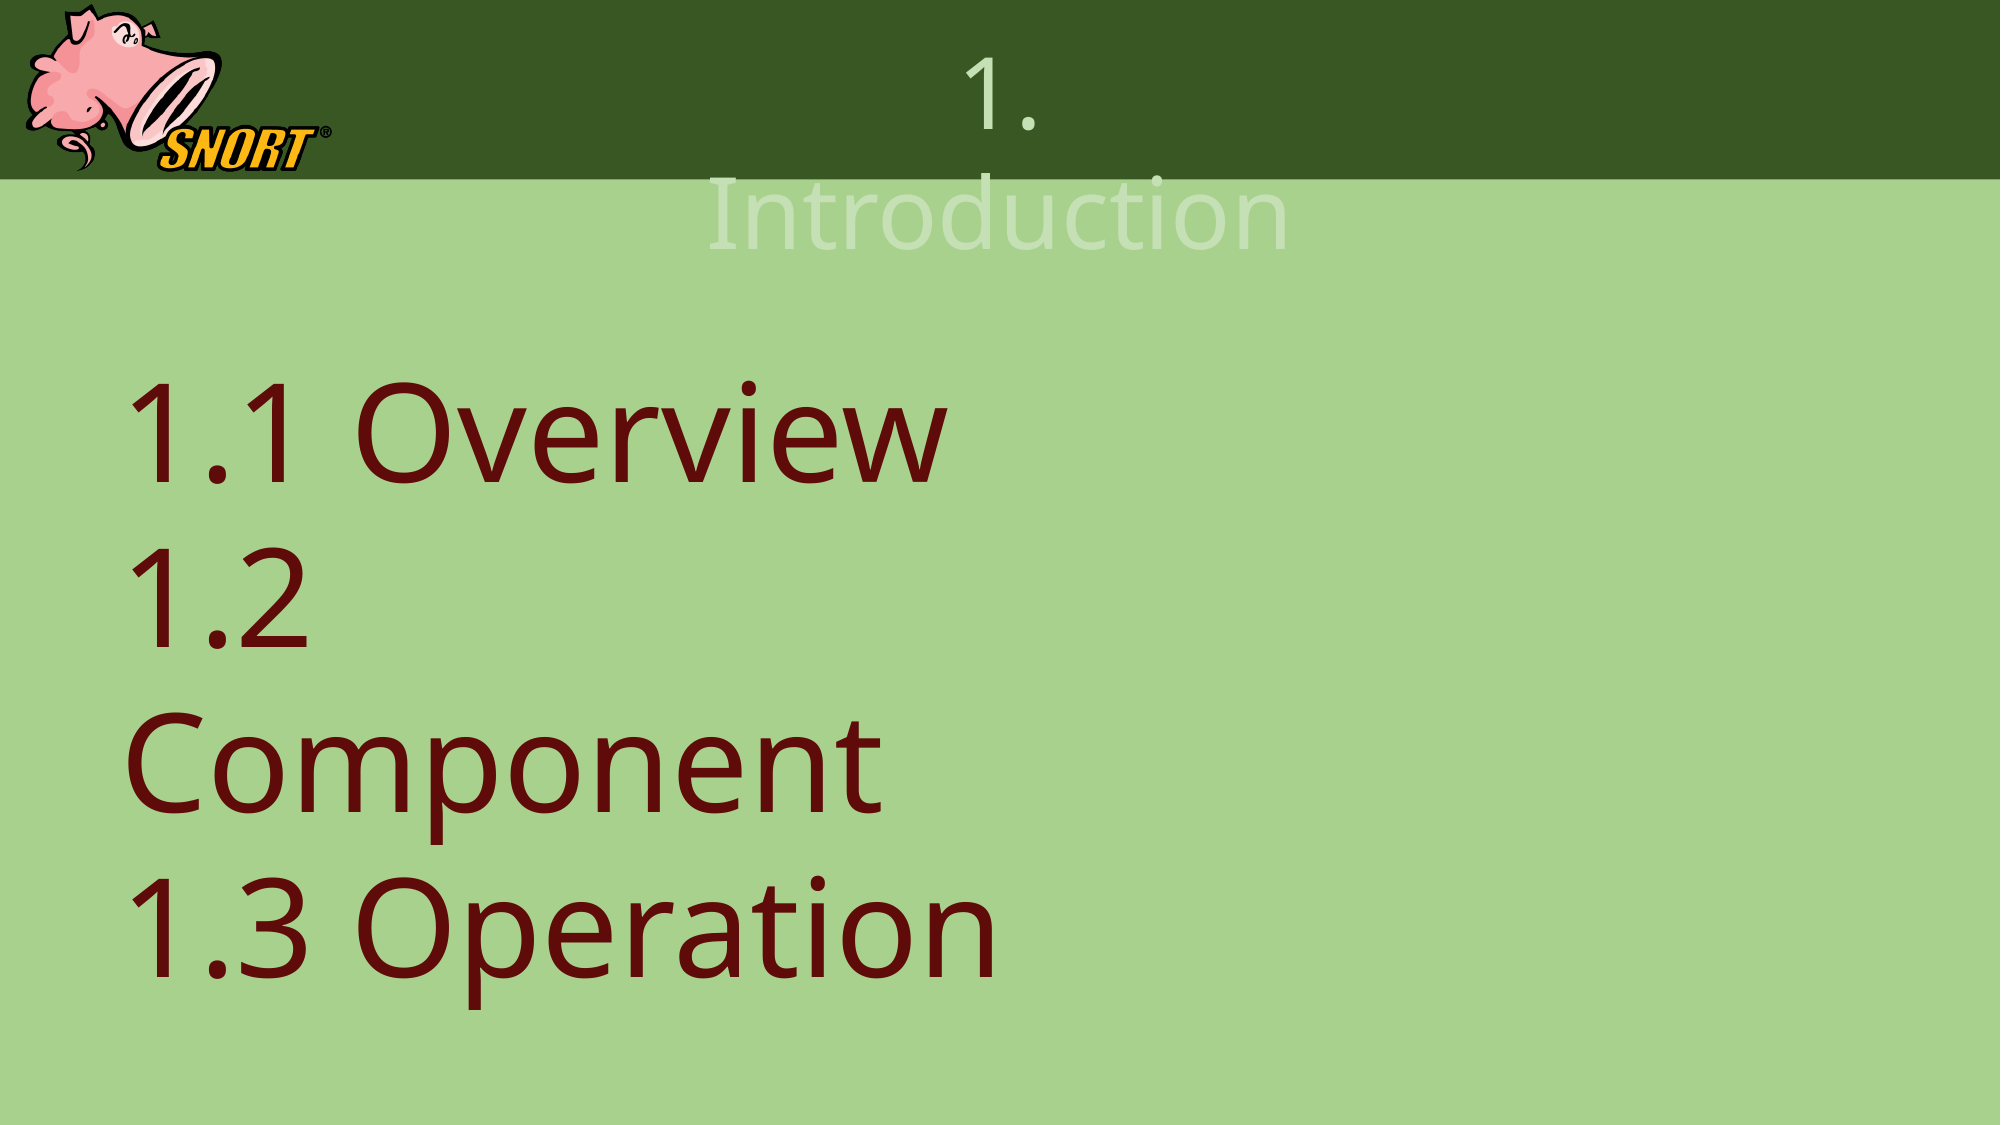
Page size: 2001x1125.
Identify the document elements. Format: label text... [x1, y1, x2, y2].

picture [24, 3, 333, 172]
text_box 1.1 Overview 1.2 Component 1.3 Operation [105, 337, 1112, 1125]
text_box 1. Introduction [664, 22, 1336, 278]
text_box [0, 0, 2000, 181]
text_box [0, 181, 2000, 1125]
